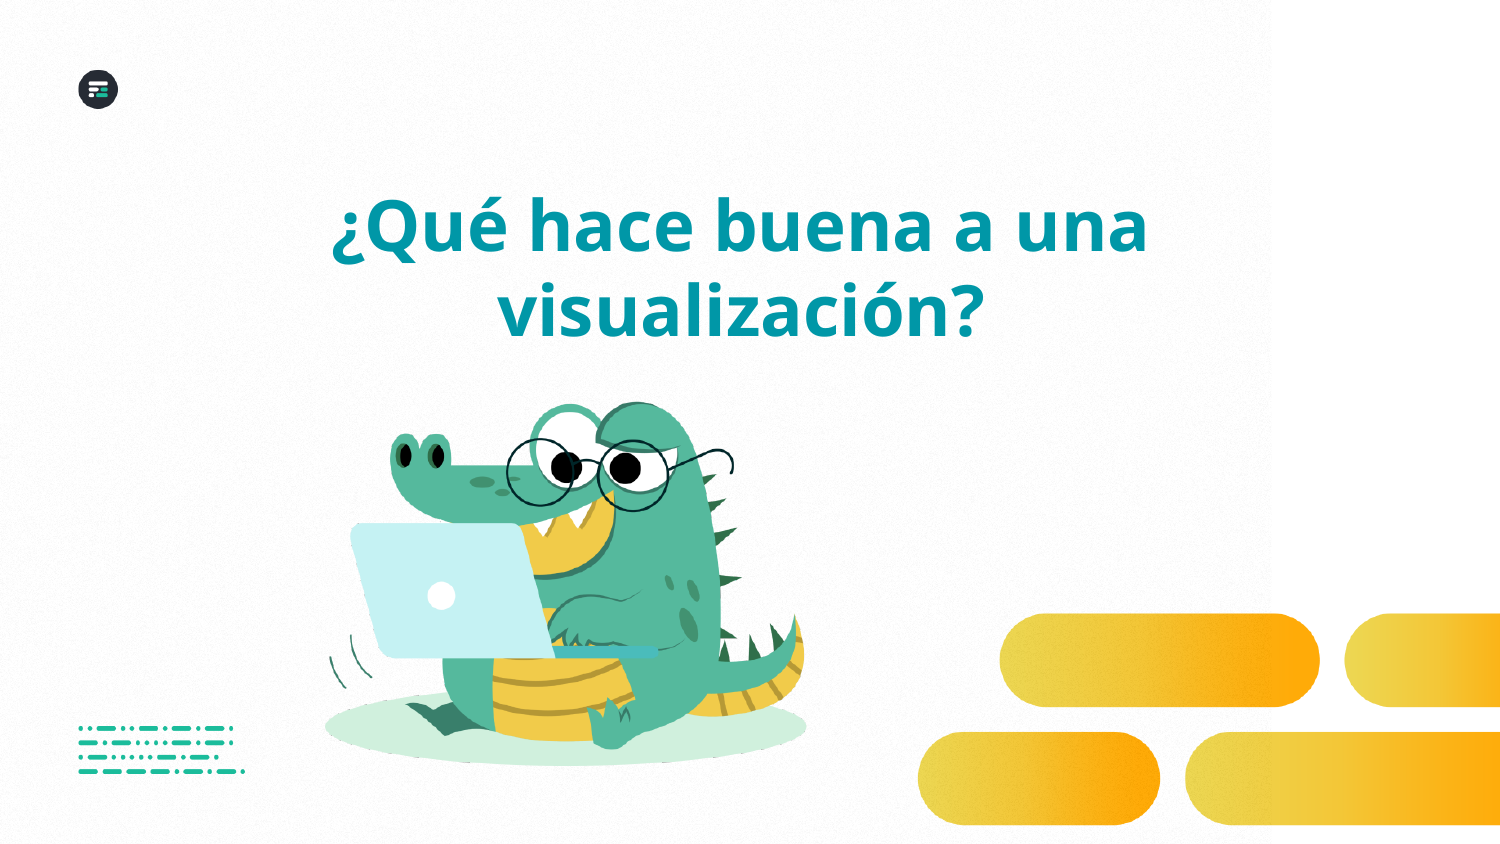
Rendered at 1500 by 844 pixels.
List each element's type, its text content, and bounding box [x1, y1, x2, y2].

picture [0, 0, 1500, 844]
text_box ¿Qué hace buena a una visualización? [121, 169, 1362, 362]
